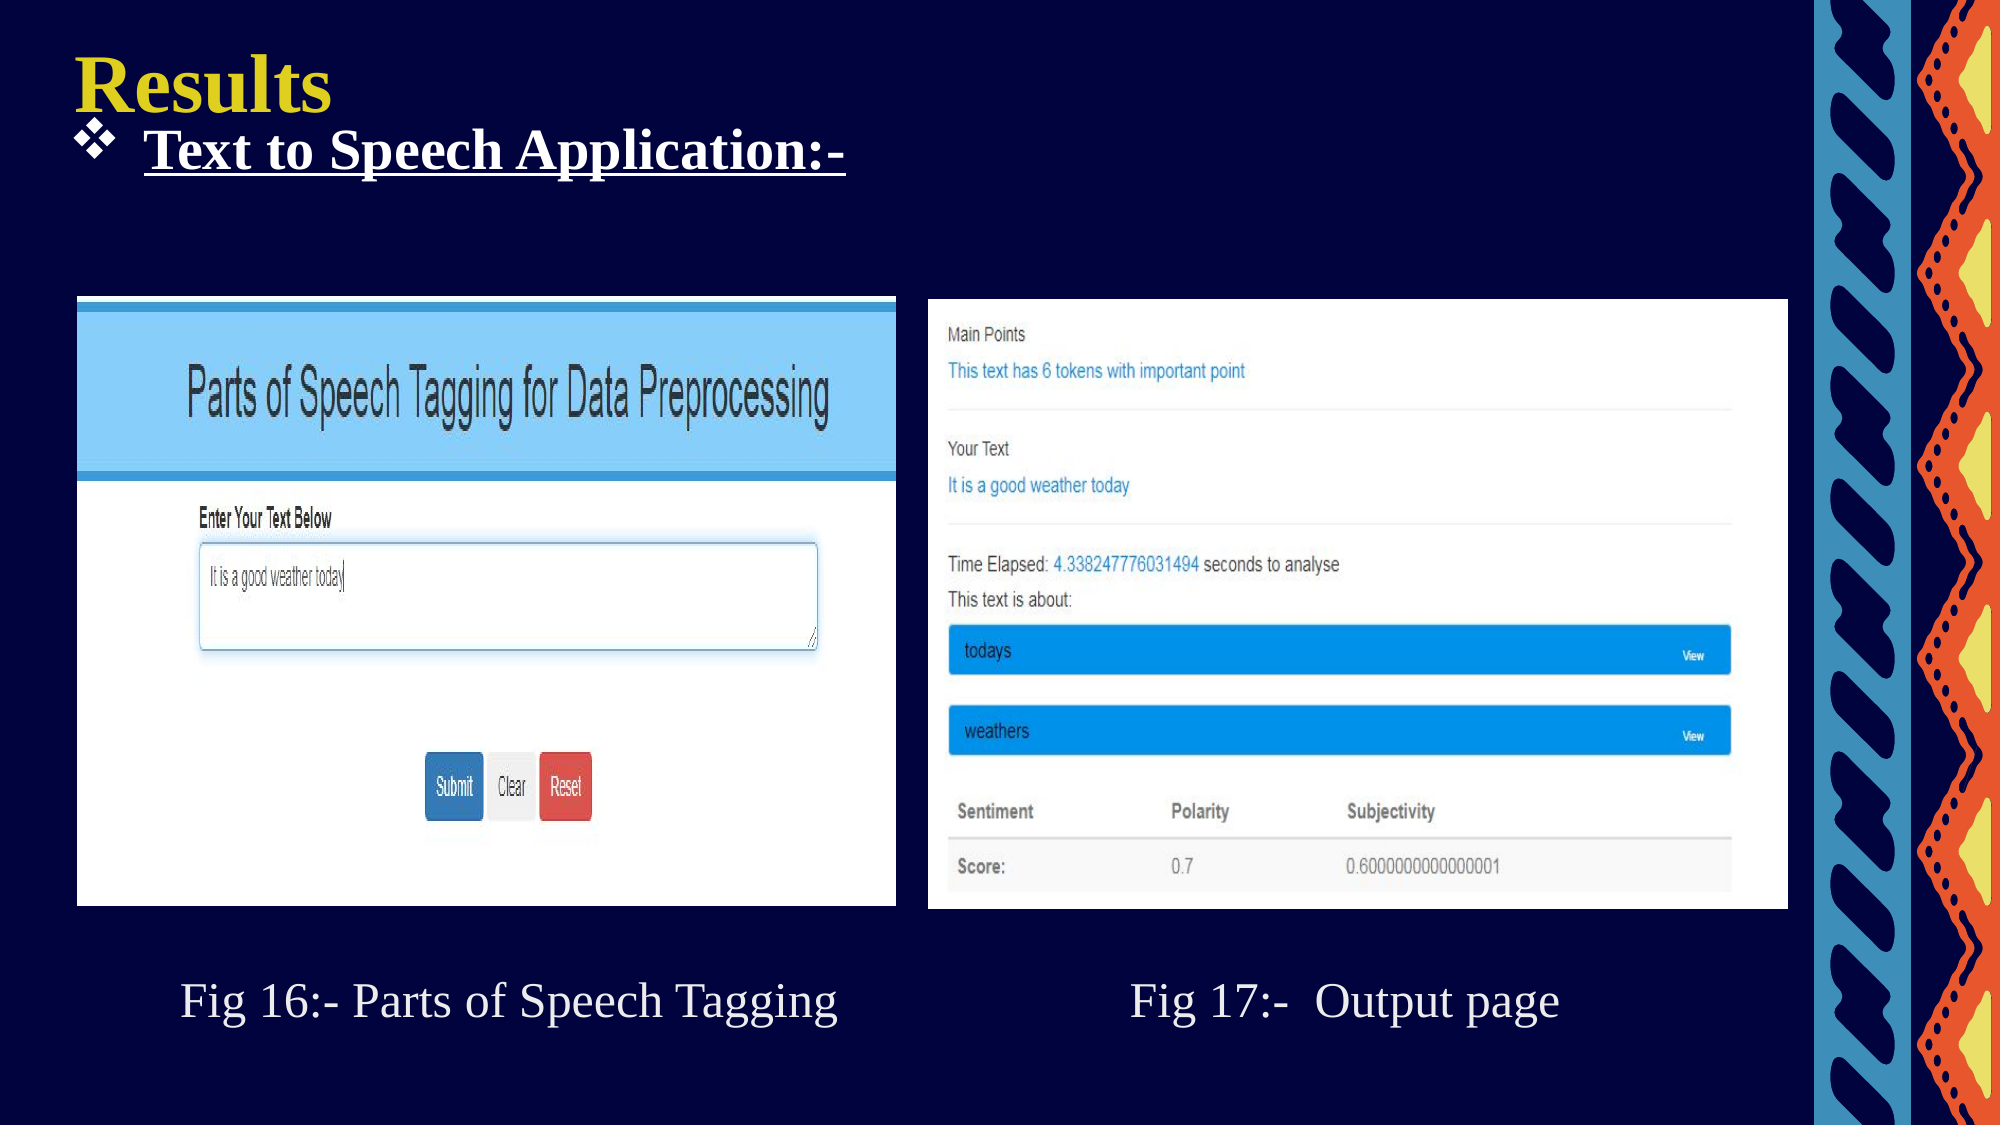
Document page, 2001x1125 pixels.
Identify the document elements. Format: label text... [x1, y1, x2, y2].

picture [77, 296, 896, 906]
text_box Results [59, 22, 349, 103]
text_box Text to Speech Application:- [53, 103, 862, 189]
text_box Fig 16:- Parts of Speech Tagging Fig 17:- Output page [77, 960, 1788, 1036]
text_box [1813, 0, 2000, 1125]
picture [928, 299, 1788, 909]
